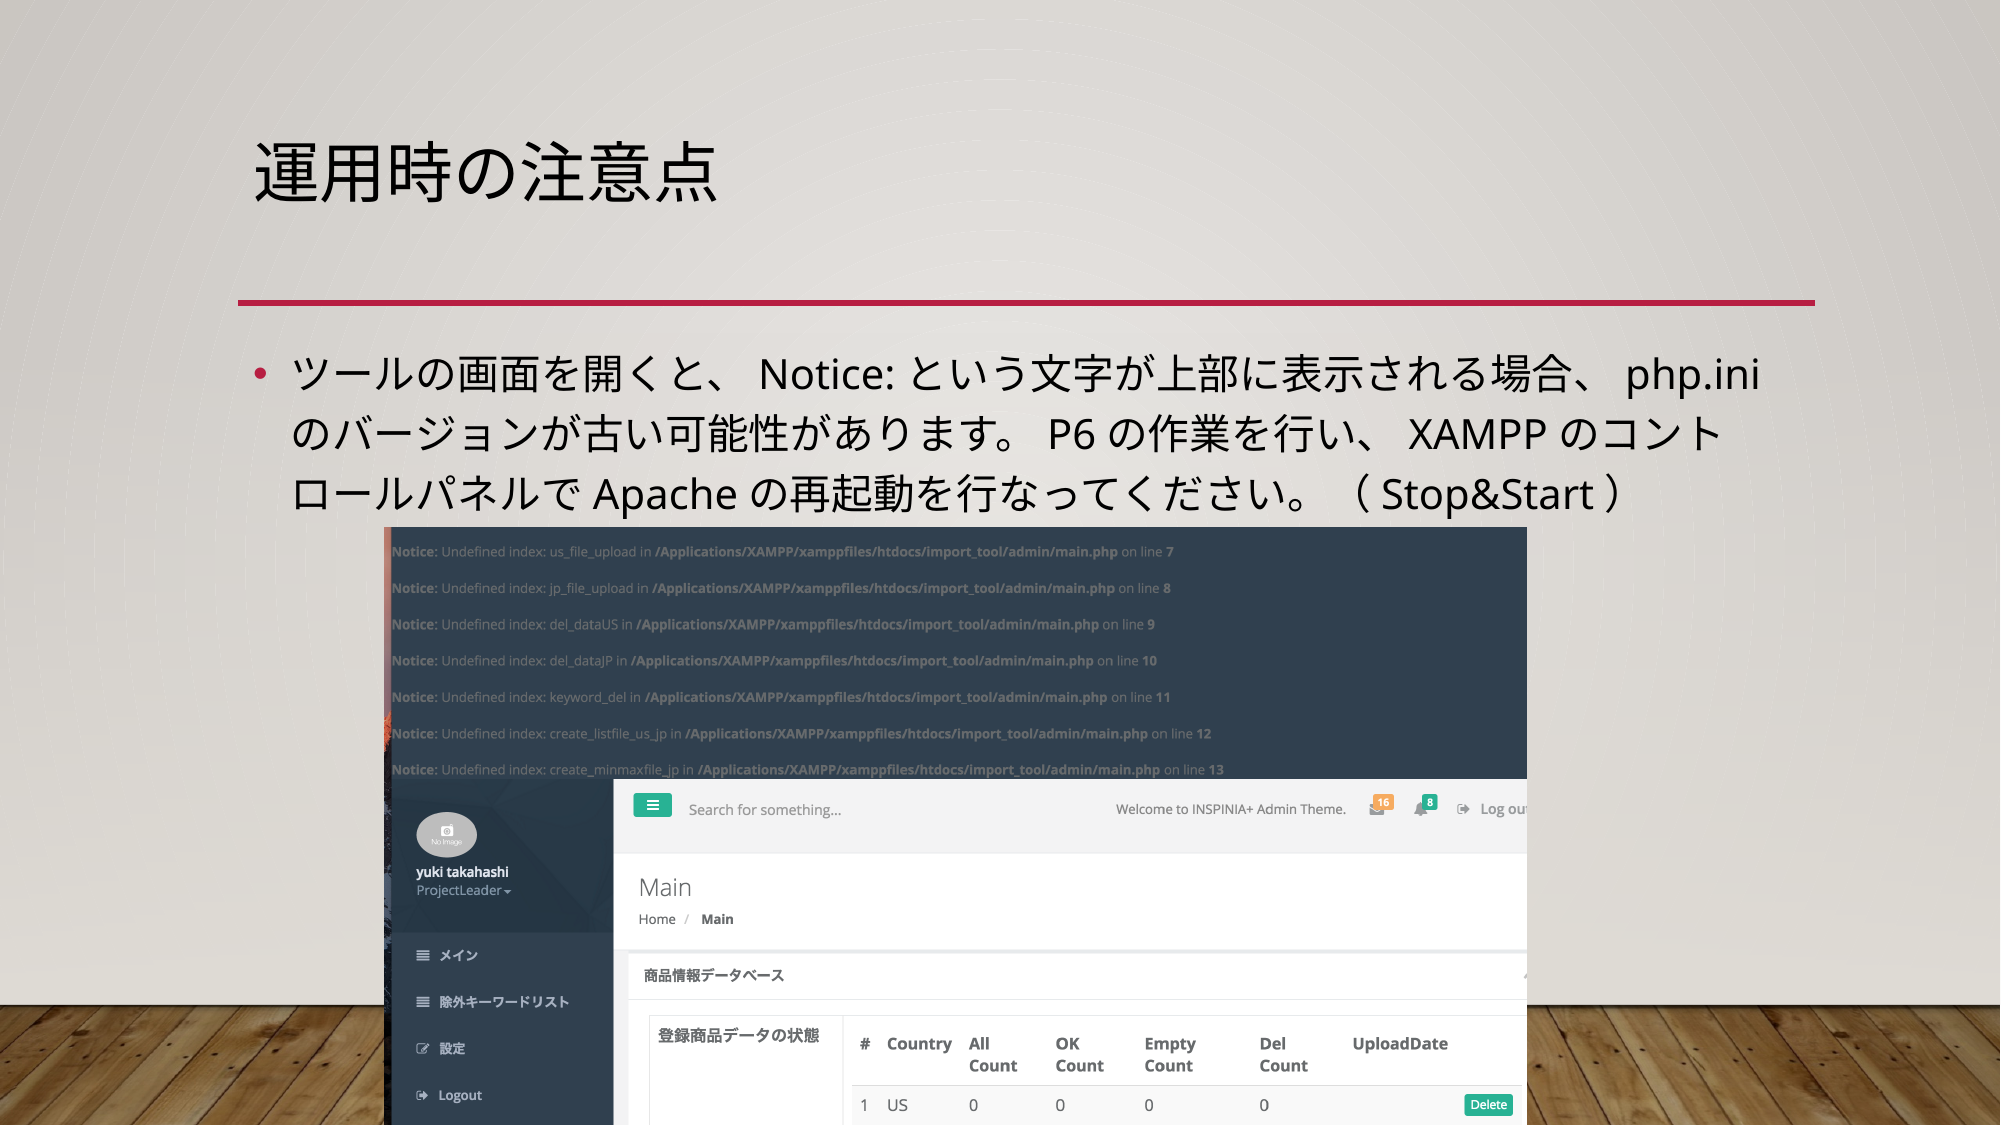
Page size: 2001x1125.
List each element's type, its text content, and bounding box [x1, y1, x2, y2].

title 運用時の注意点 [238, 131, 1814, 305]
picture [0, 527, 2000, 1125]
list ツールの画面を開くと、Notice:という文字が上部に表示される場合、php.iniのバージョンが古い可能性があります。P6の作業を行い、XAMPPのコントロールパネルでApacheの再起動を行なってください。（Stop&Start） [238, 330, 1814, 897]
